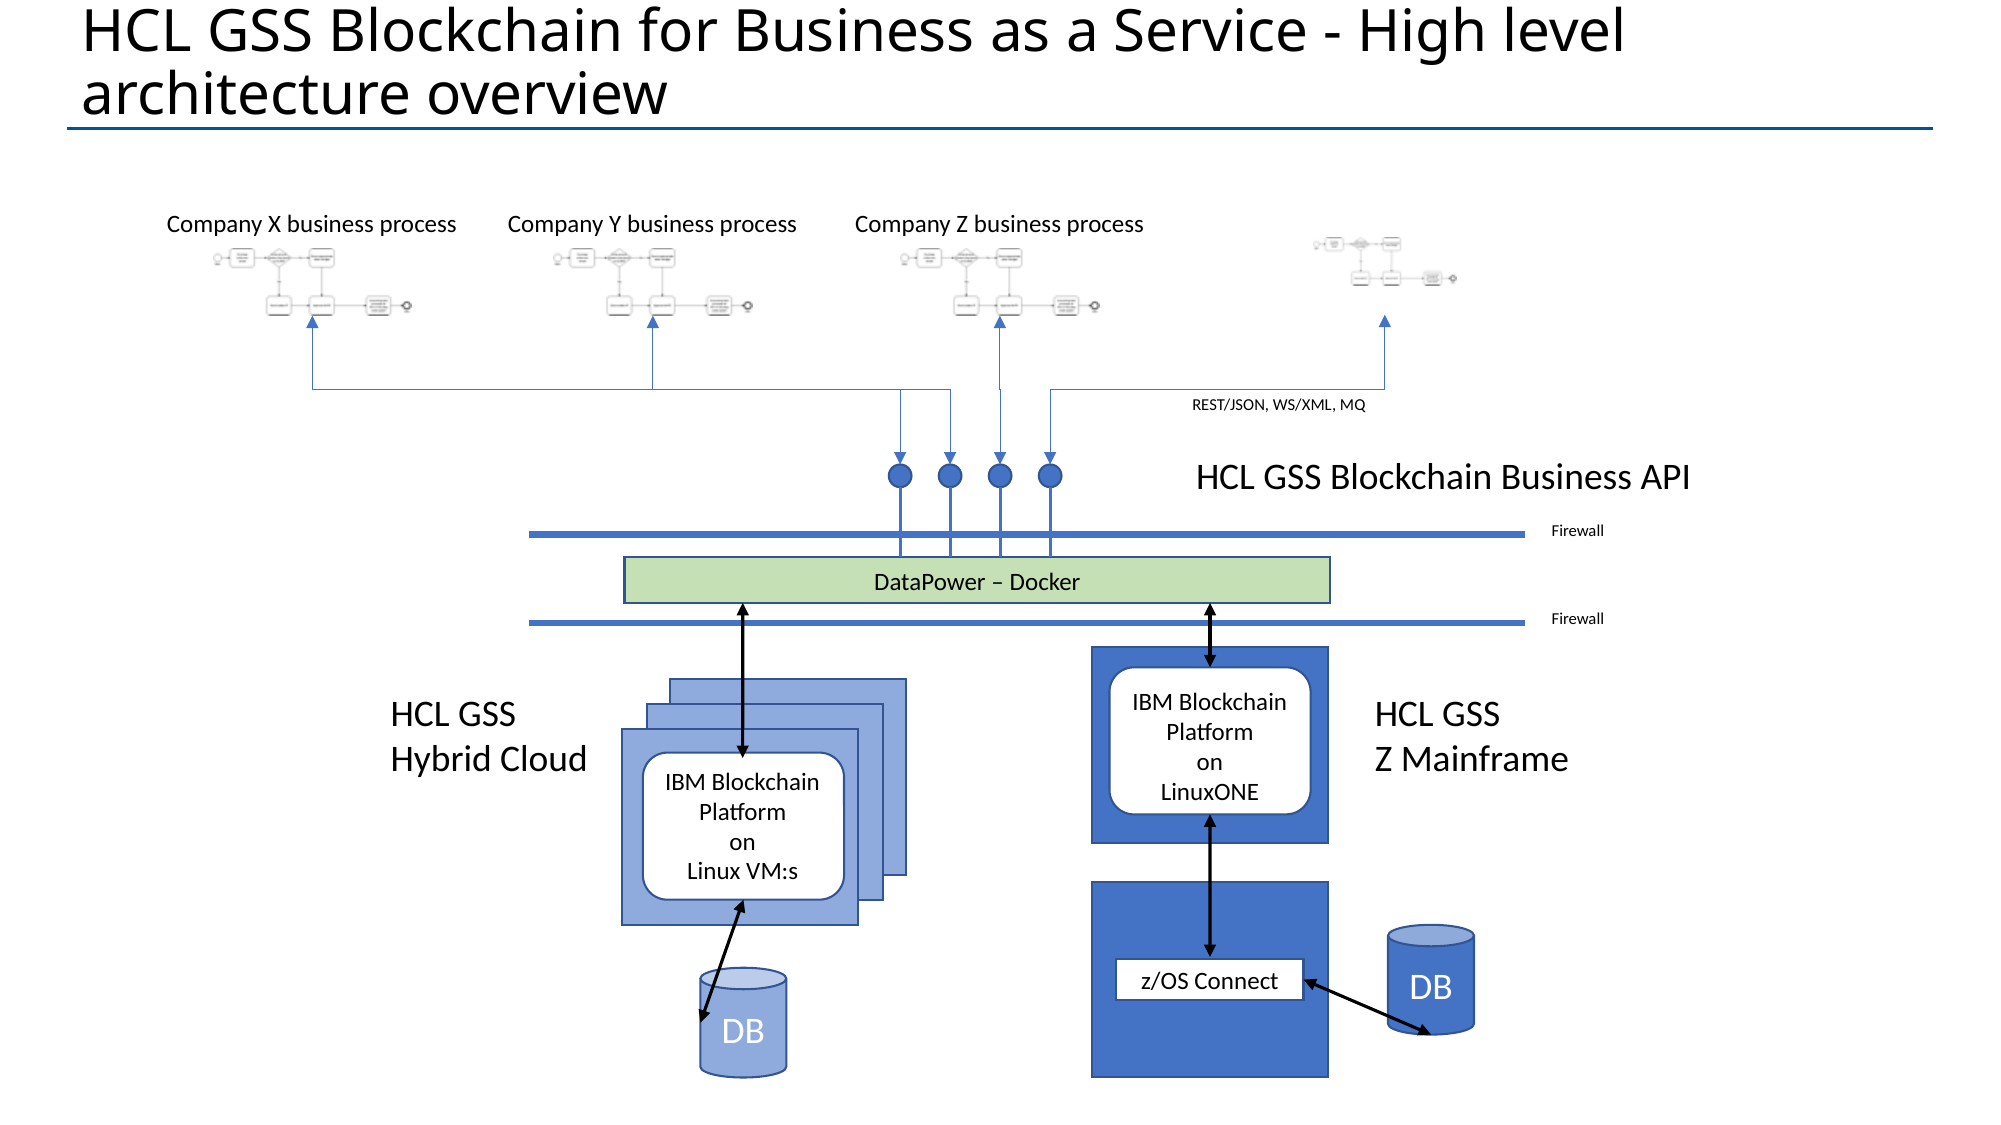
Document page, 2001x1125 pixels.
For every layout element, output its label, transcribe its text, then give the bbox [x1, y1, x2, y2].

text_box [531, 96, 681, 684]
title HCL GSS Blockchain for Business as a Service - High level architecture overview [66, 2, 1975, 126]
text_box [1294, 959, 1304, 1000]
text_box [491, 199, 531, 316]
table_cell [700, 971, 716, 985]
text_box [1211, 646, 1328, 843]
text_box [622, 728, 742, 925]
text_box [647, 703, 741, 728]
table_cell Greenbay DB [1388, 924, 1474, 946]
text_box HCL GSS Hybrid Cloud [375, 681, 604, 786]
text_box HCL GSS Z Mainframe [1360, 681, 1585, 786]
text_box DB [700, 967, 787, 1078]
text_box IBM Blockchain Platform on Linux VM:s [664, 757, 821, 893]
text_box [1109, 667, 1311, 808]
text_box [1142, 222, 1293, 557]
text_box [670, 679, 741, 703]
text_box z/OS Connect [1126, 956, 1294, 1002]
text_box [745, 703, 884, 900]
text_box [1091, 646, 1209, 843]
text_box [744, 728, 859, 925]
text_box [745, 679, 907, 875]
text_box DB [1388, 924, 1475, 1035]
text_box [1116, 959, 1126, 1000]
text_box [681, 199, 815, 316]
picture [1313, 237, 1457, 286]
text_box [726, 241, 876, 539]
table_cell Greenbay Web [716, 967, 787, 989]
text_box Firewall [1536, 512, 1620, 548]
text_box IBM Blockchain Platform on LinuxONE [1117, 678, 1303, 813]
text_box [150, 199, 474, 316]
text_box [838, 199, 1162, 316]
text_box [888, 464, 1062, 557]
text_box HCL GSS Blockchain Business API [1293, 444, 1707, 505]
text_box Firewall [1536, 600, 1620, 636]
text_box [642, 752, 845, 900]
text_box [737, 913, 743, 925]
text_box REST/JSON, WS/XML, MQ [1293, 386, 1381, 422]
text_box [1091, 881, 1328, 1078]
text_box DataPower – Docker [681, 556, 1331, 603]
